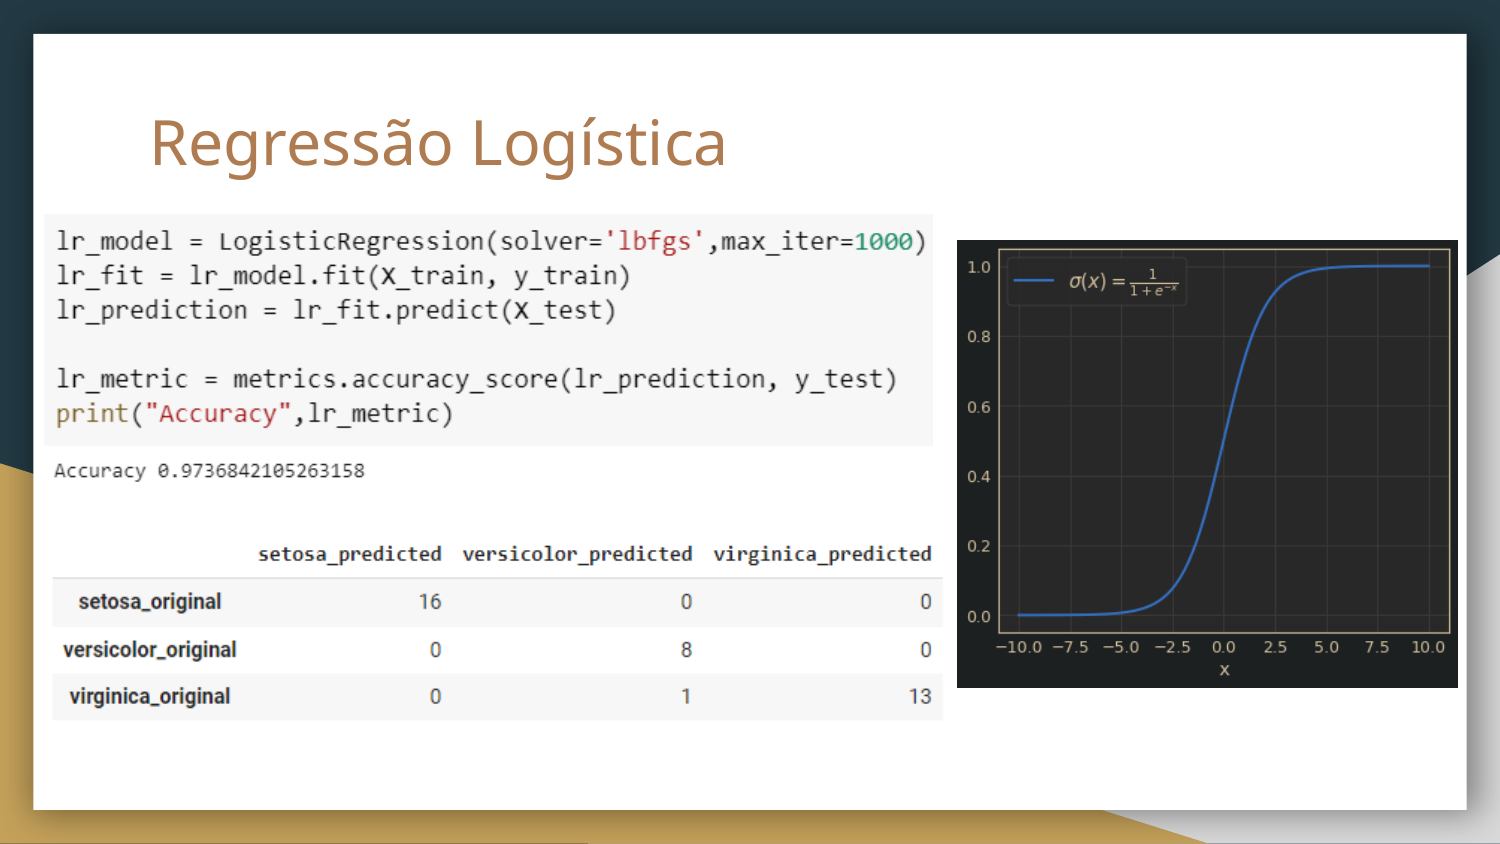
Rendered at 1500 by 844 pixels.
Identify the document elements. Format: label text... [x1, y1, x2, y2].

title Regressão Logística [134, 84, 1366, 241]
picture [43, 240, 1458, 731]
picture [43, 214, 933, 494]
